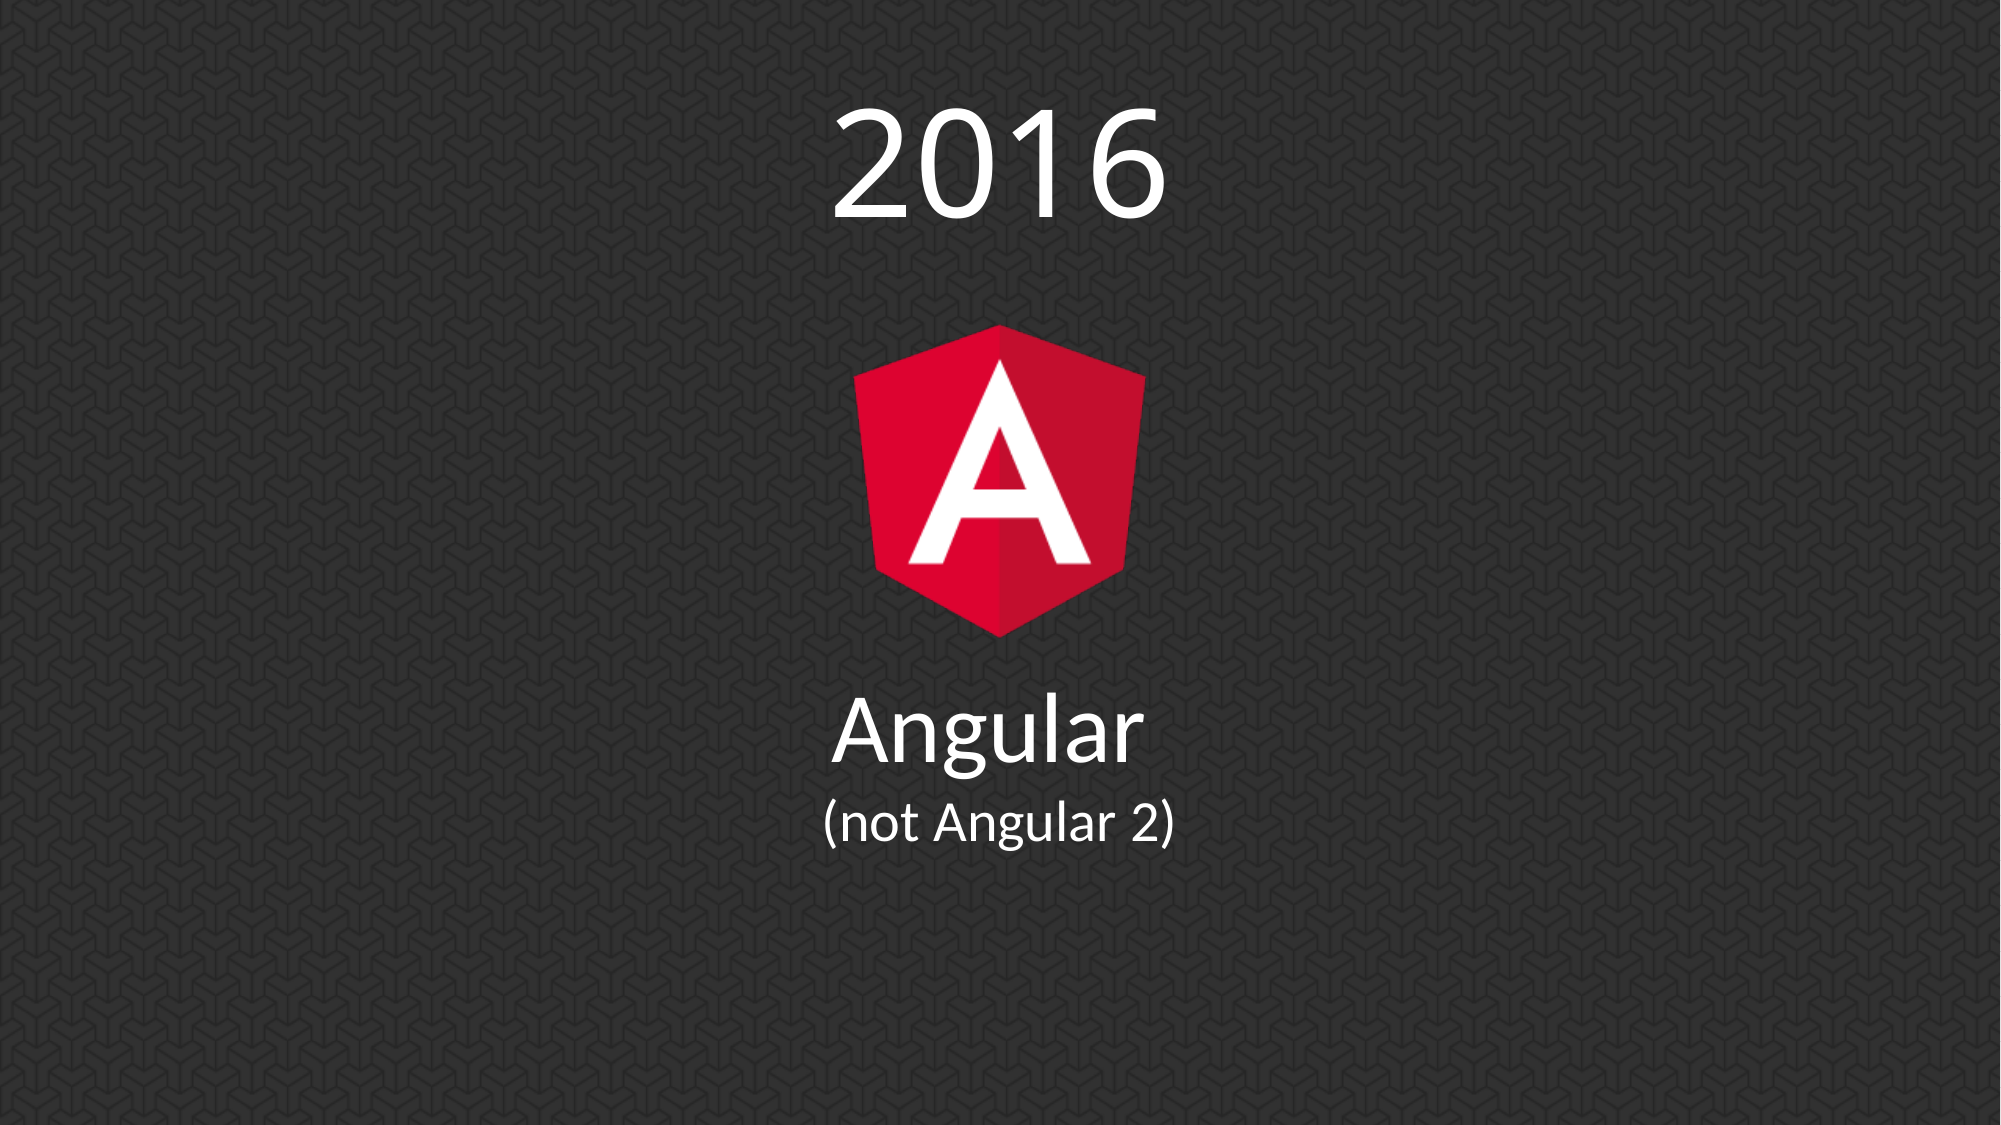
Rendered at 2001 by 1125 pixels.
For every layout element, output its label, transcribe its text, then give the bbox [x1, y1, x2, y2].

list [804, 277, 1196, 668]
title 2016 [137, 59, 1863, 278]
text_box Angular (not Angular 2) [402, 655, 1598, 861]
picture [0, 0, 2001, 1125]
